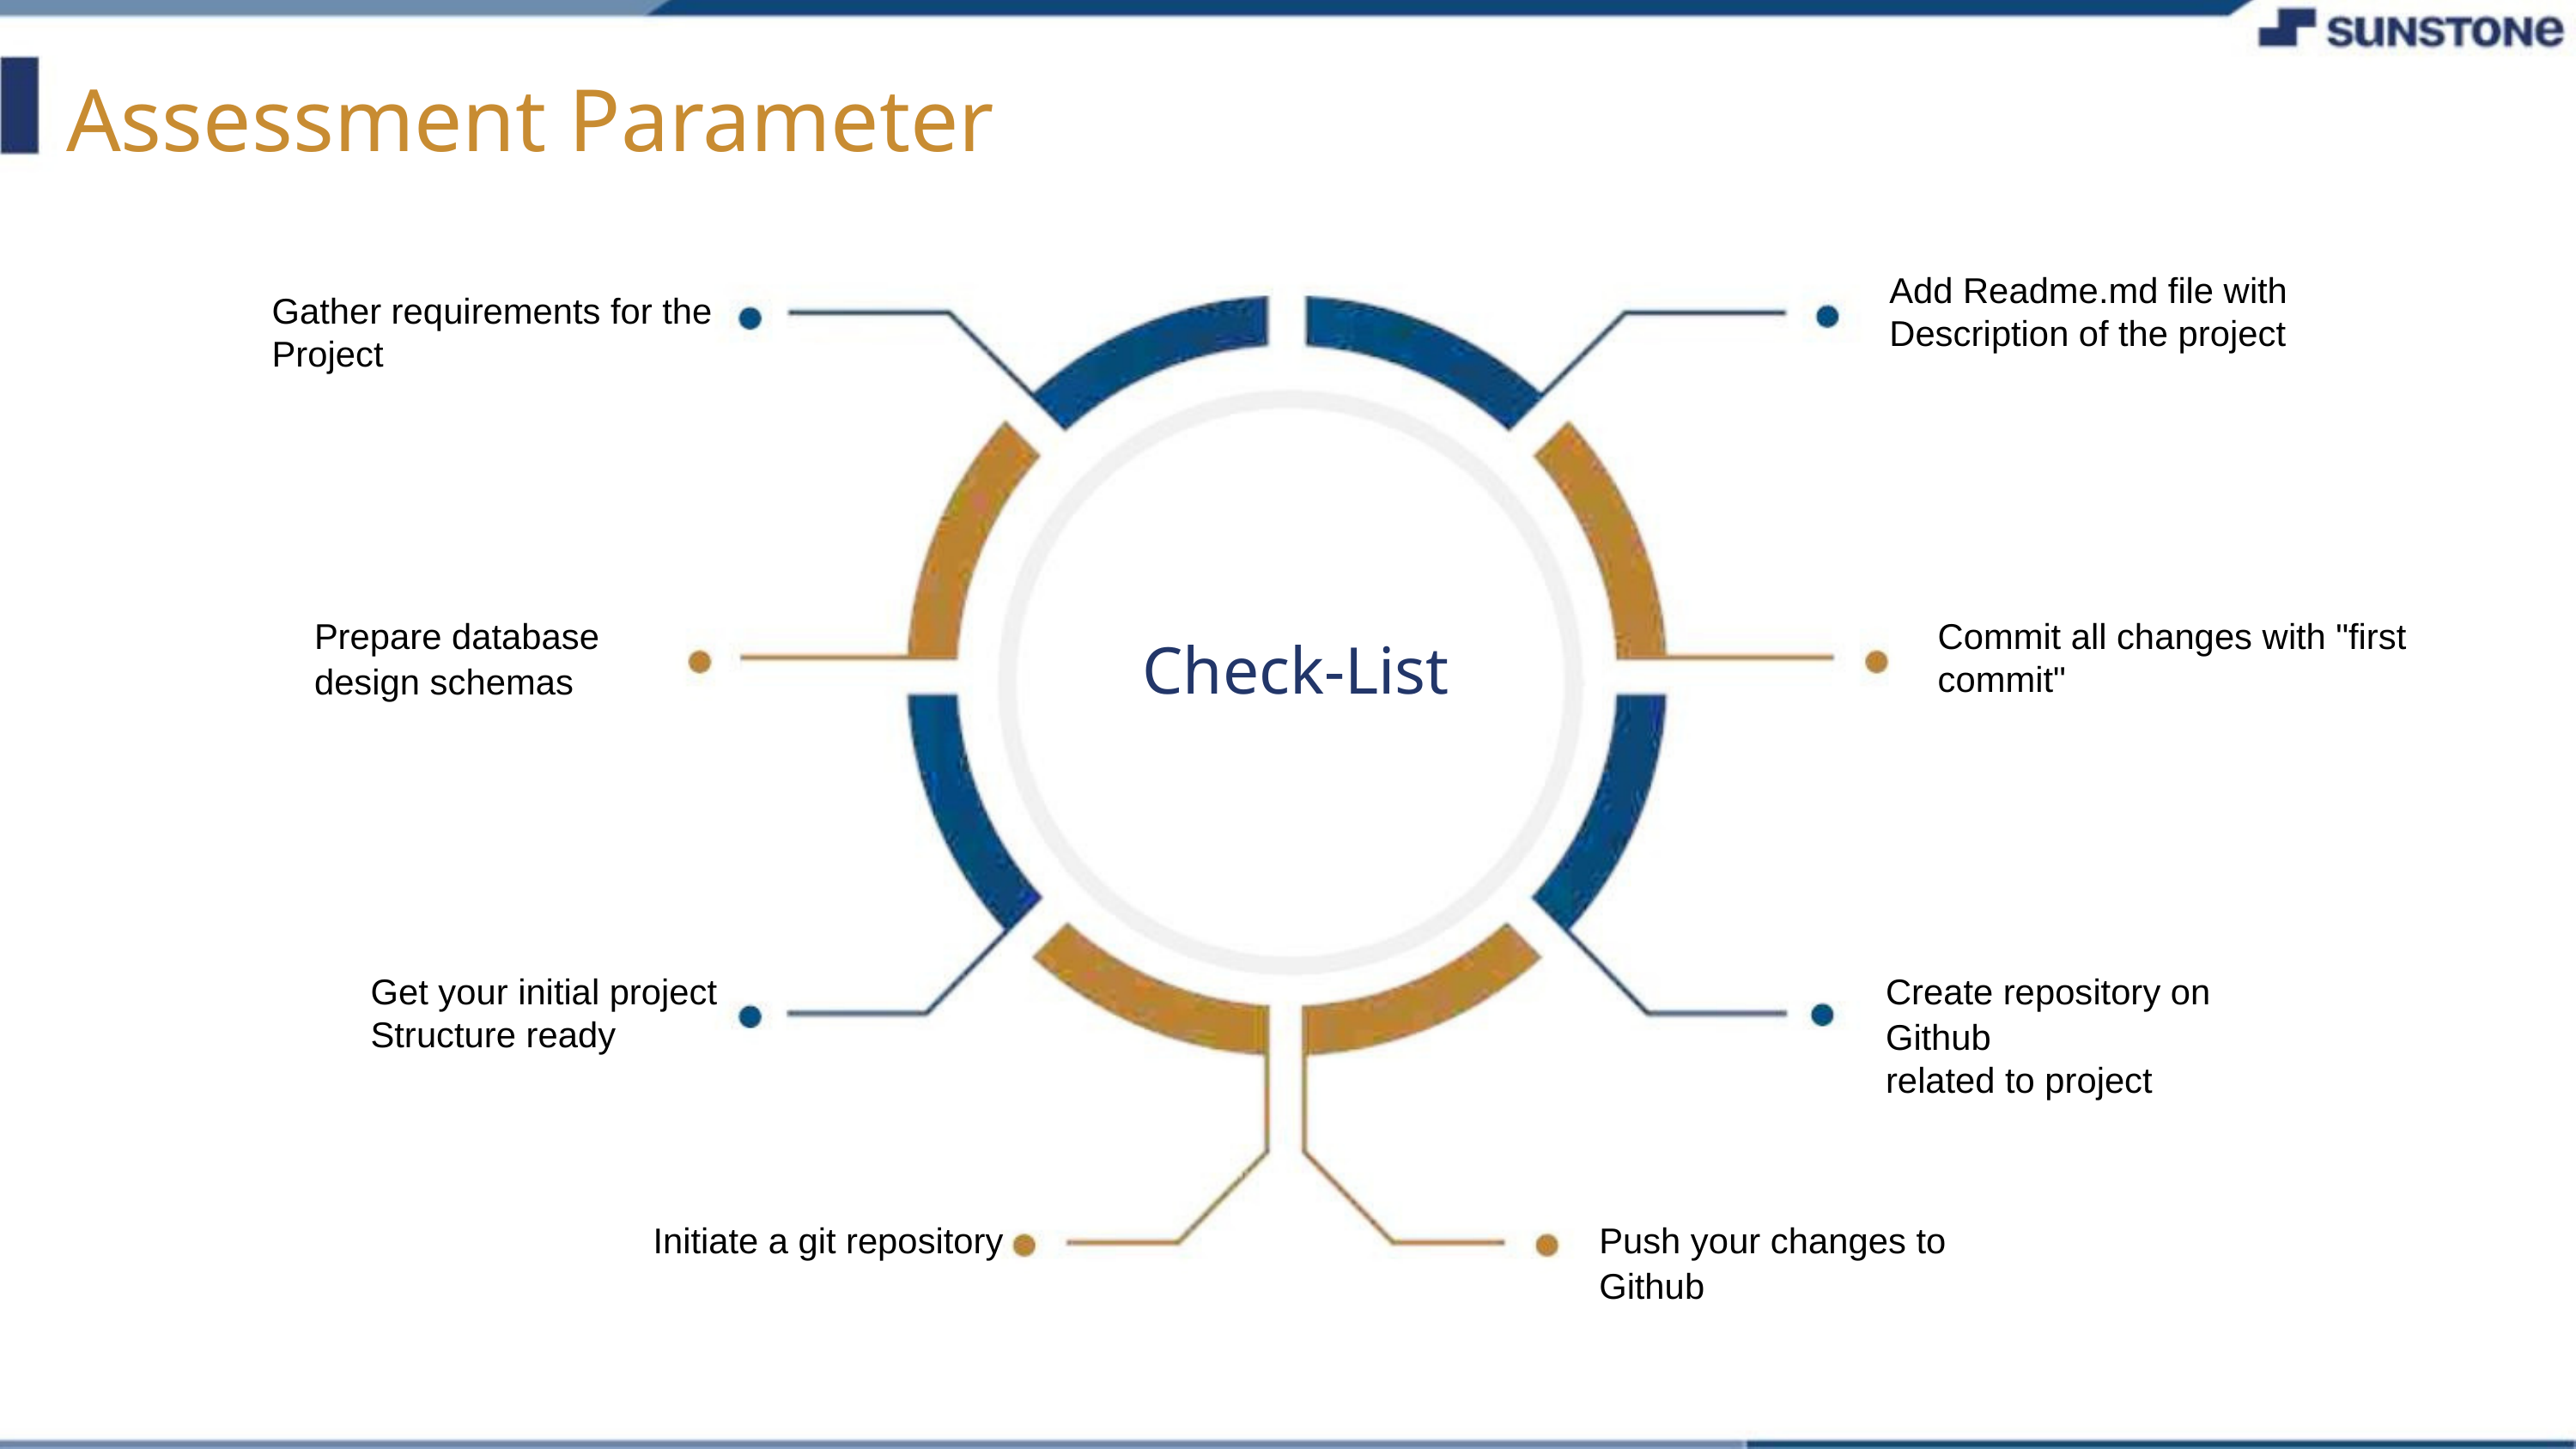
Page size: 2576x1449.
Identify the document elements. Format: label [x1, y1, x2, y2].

text_box [0, 0, 2576, 1449]
